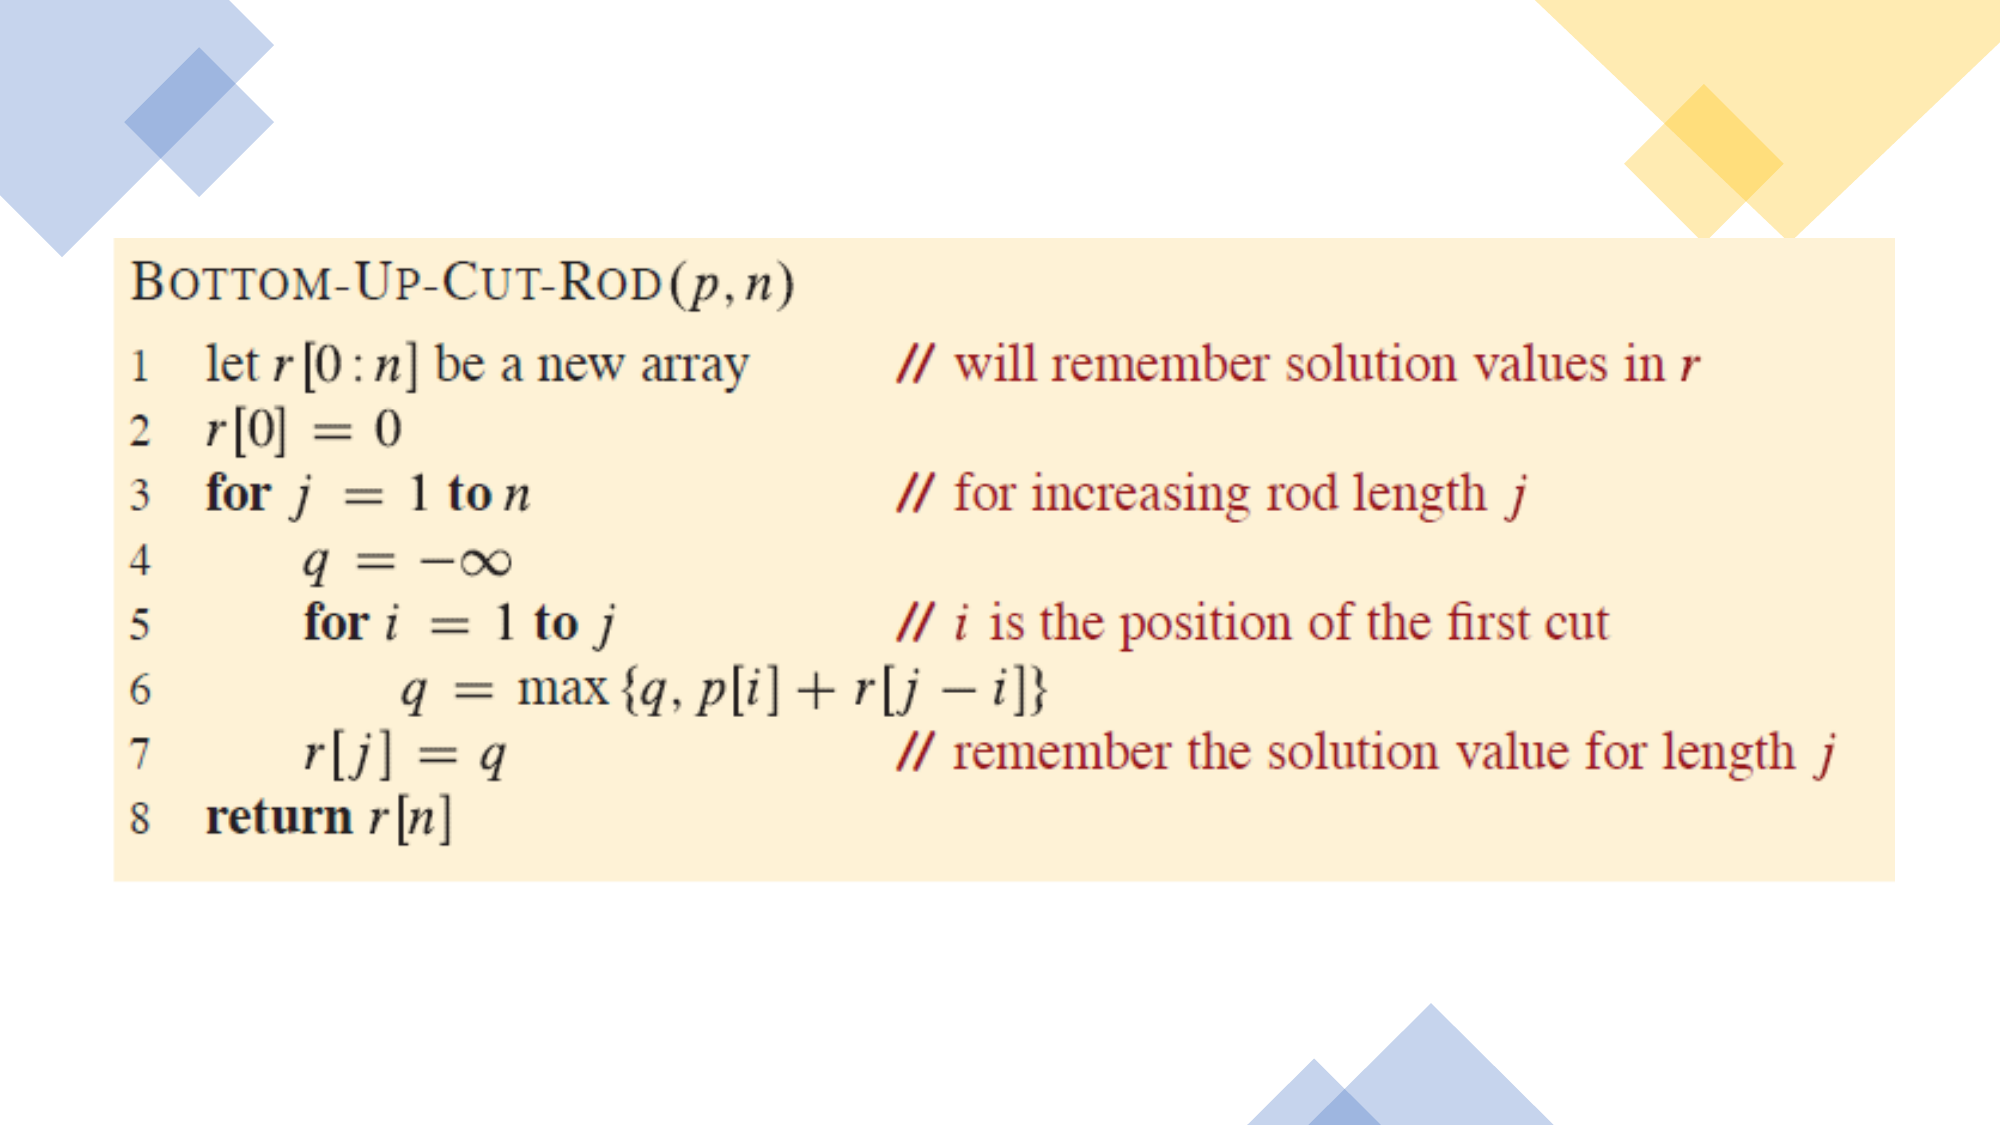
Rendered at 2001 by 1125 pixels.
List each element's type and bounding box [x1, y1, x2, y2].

text_box [1622, 124, 1746, 238]
text_box [122, 45, 276, 199]
text_box [0, 0, 2000, 1125]
picture [105, 238, 1895, 887]
text_box [0, 0, 276, 259]
text_box [1245, 1057, 1383, 1125]
text_box [1345, 1001, 1556, 1125]
text_box [1533, 0, 2000, 238]
